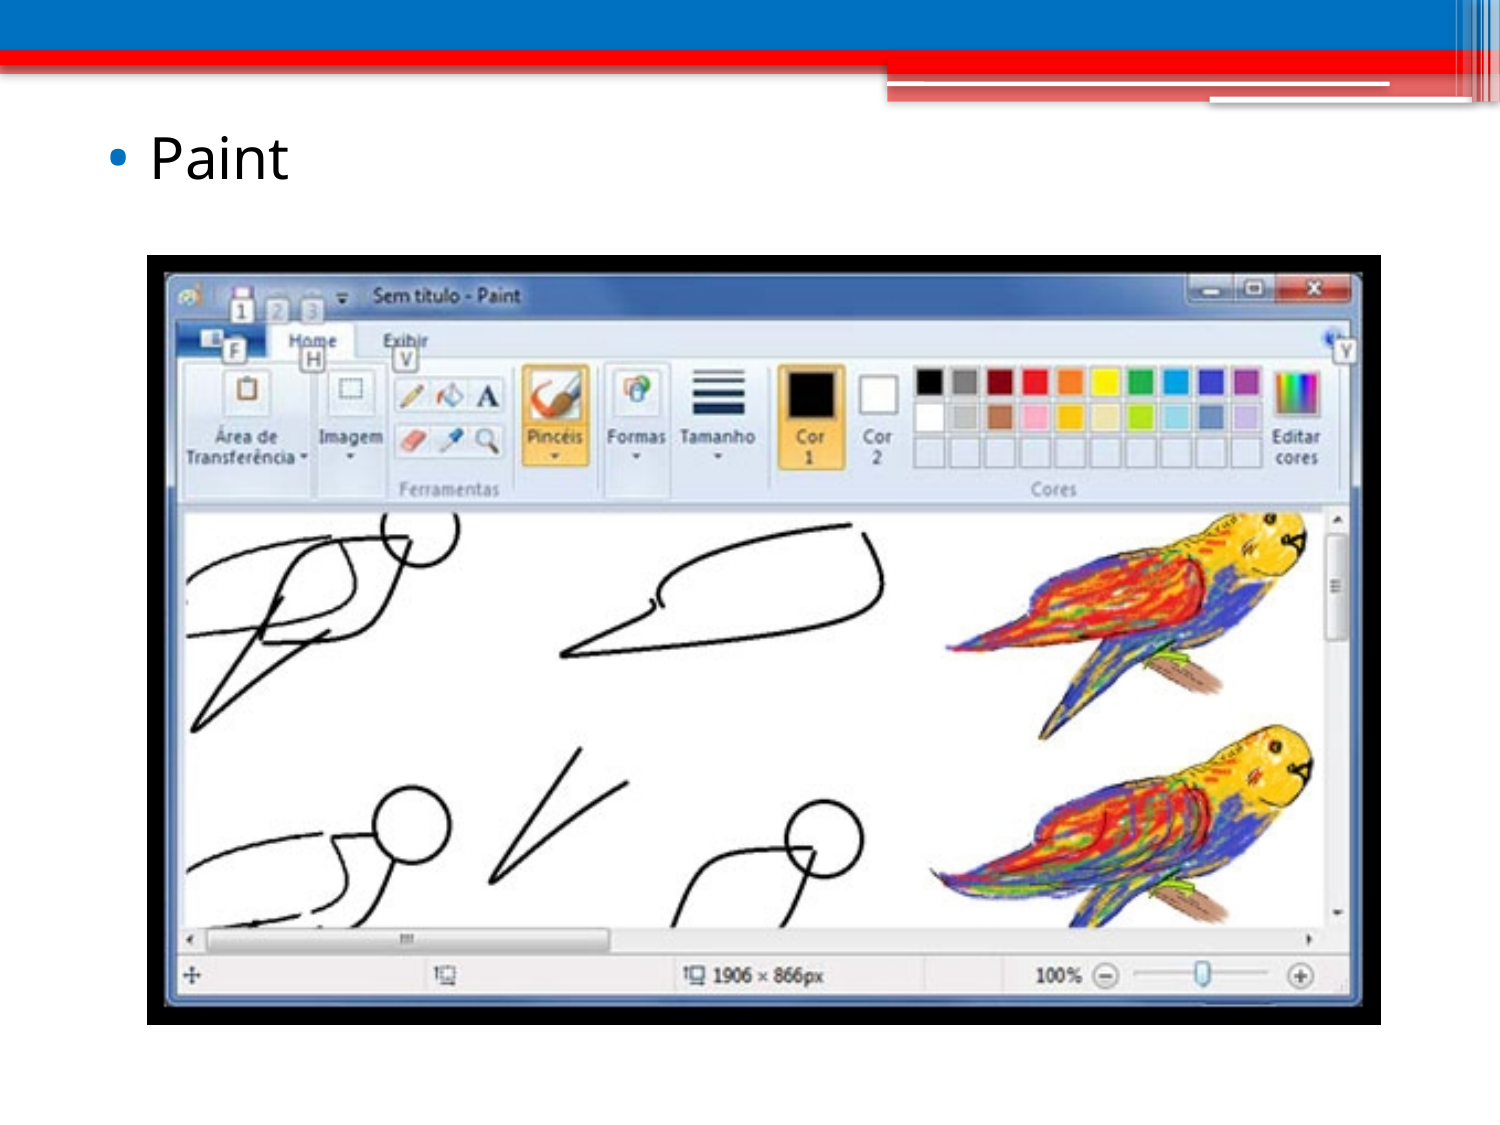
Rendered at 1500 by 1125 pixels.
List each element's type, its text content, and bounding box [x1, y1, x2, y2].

list Paint [75, 113, 1425, 1079]
picture [147, 255, 1381, 1026]
